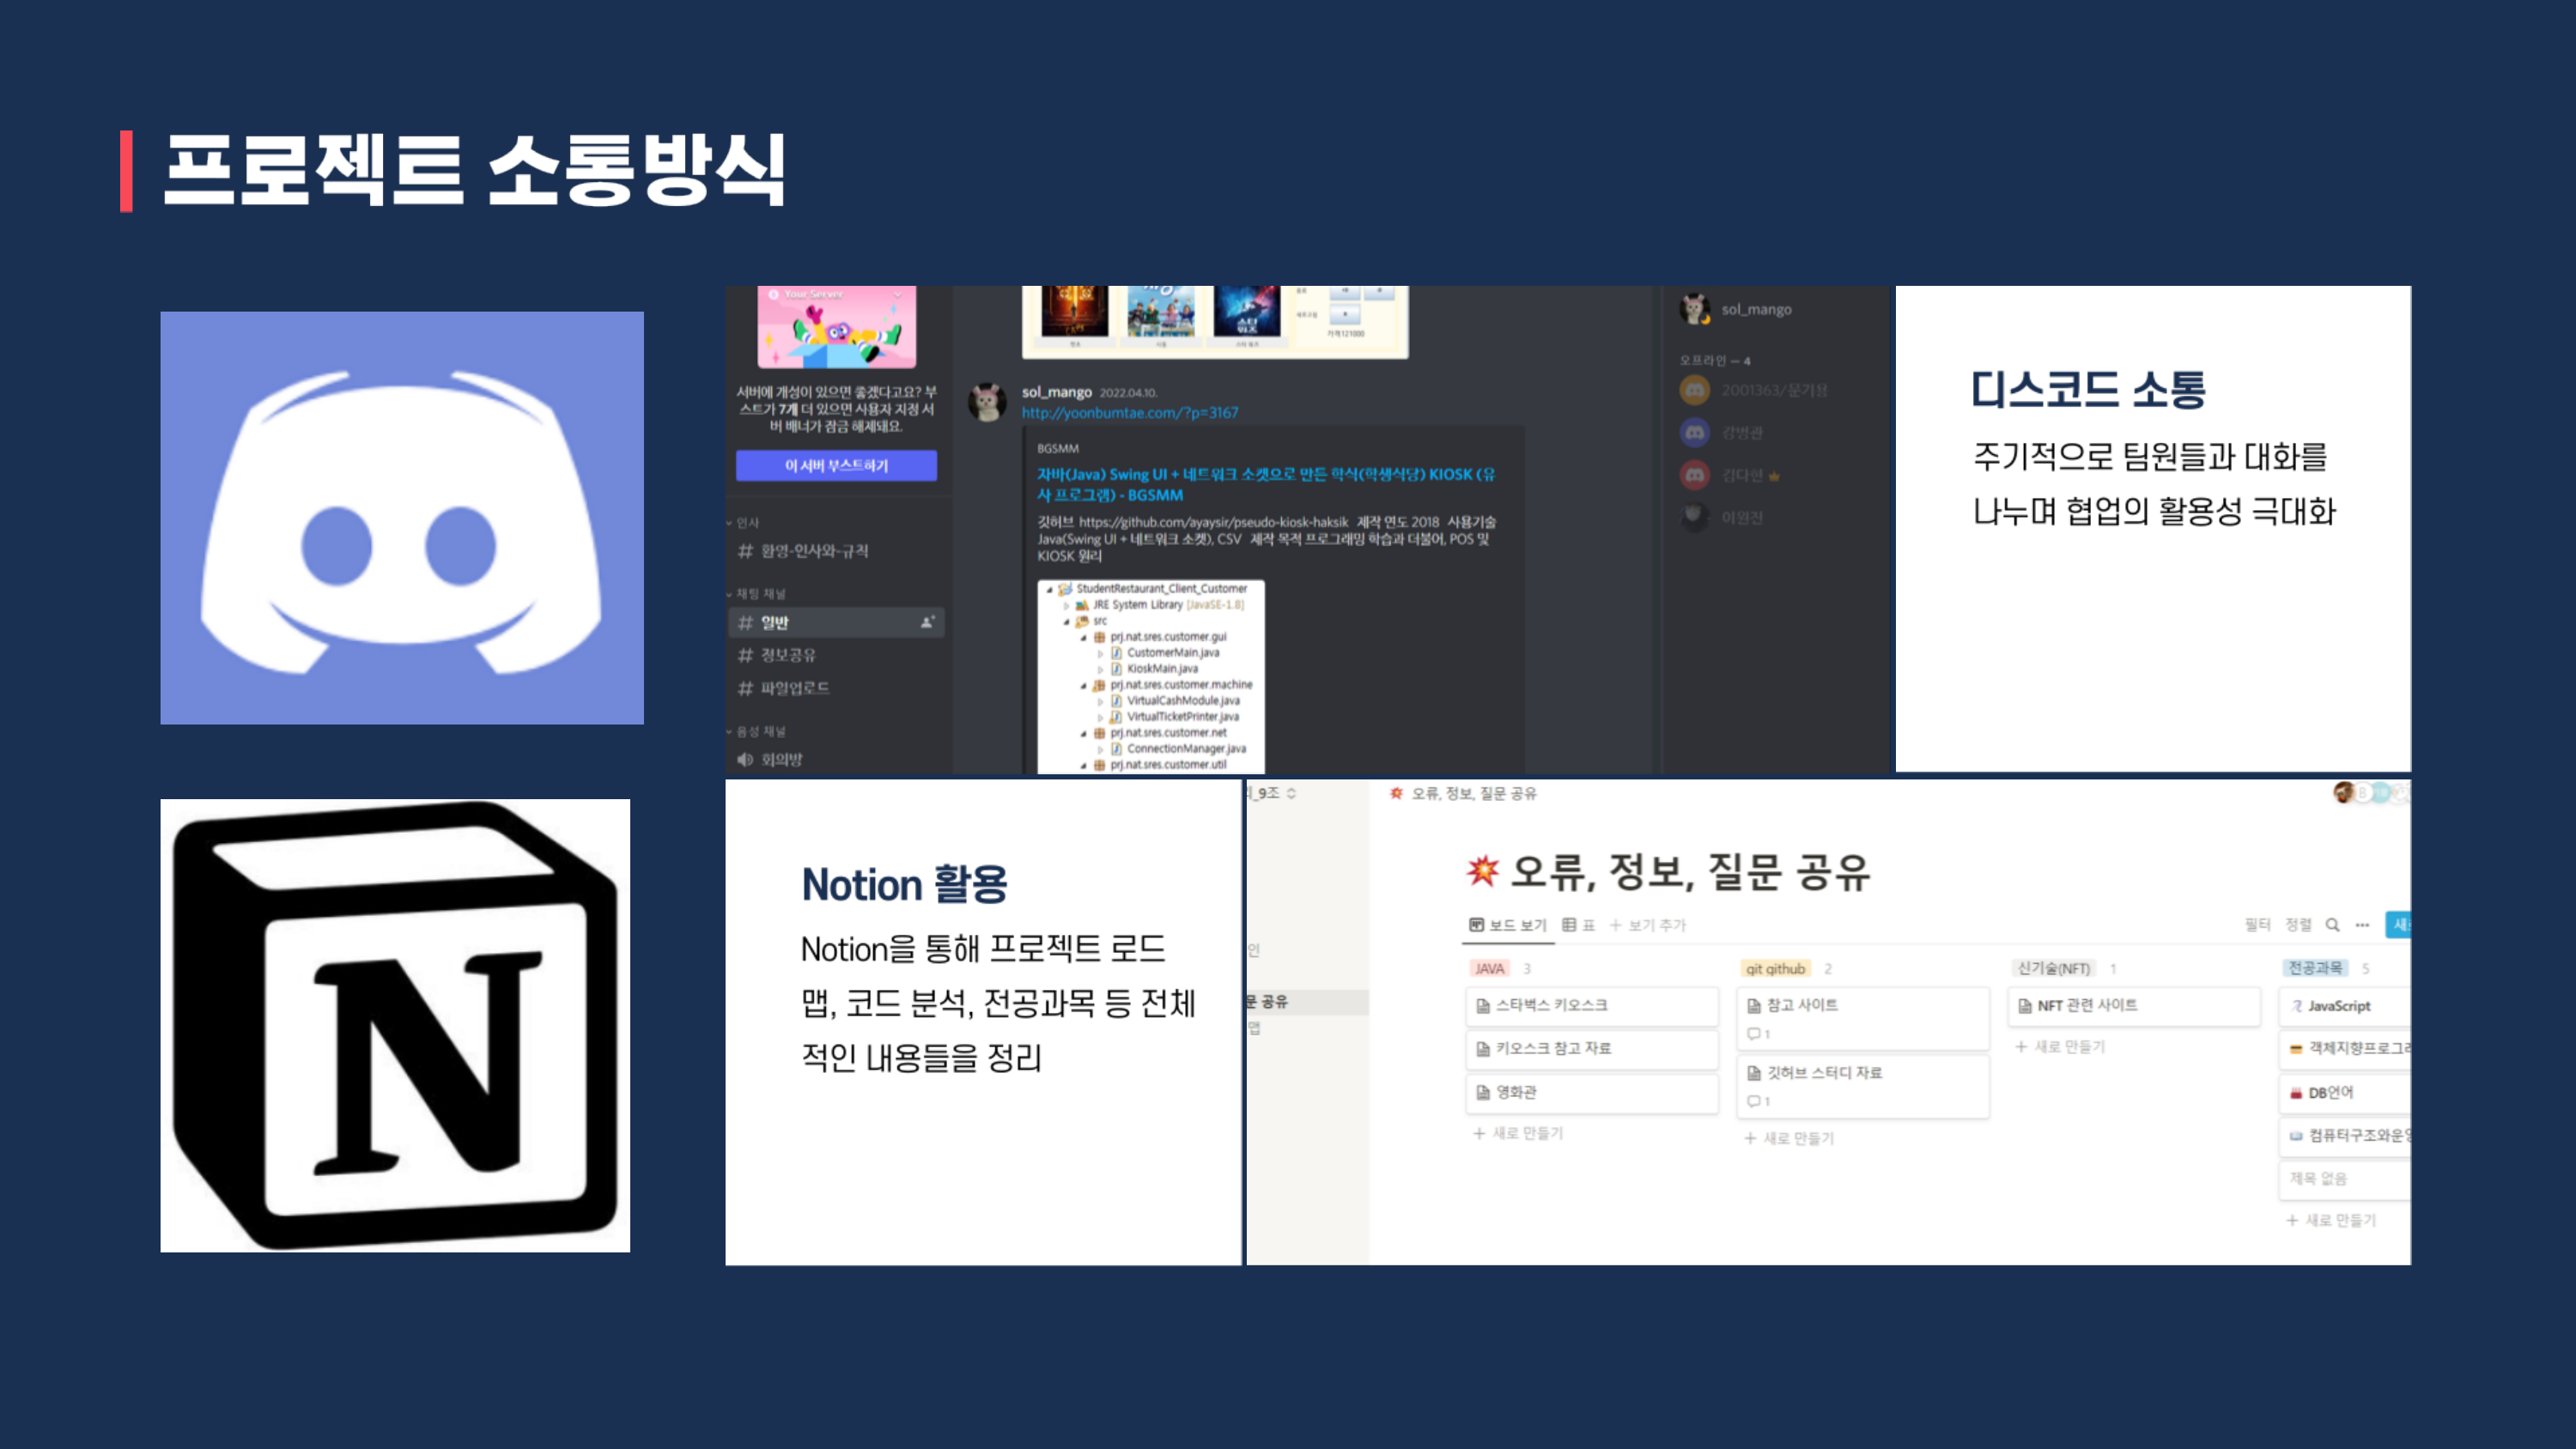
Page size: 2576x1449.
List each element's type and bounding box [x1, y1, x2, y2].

picture [1968, 433, 2354, 542]
text_box [161, 799, 631, 1252]
picture [149, 104, 820, 244]
text_box [726, 779, 1242, 1267]
text_box [726, 285, 1892, 774]
picture [1962, 356, 2225, 429]
text_box [1246, 779, 2413, 1267]
picture [795, 849, 1211, 1088]
text_box [120, 130, 135, 213]
text_box [1895, 285, 2413, 773]
text_box [161, 311, 644, 724]
